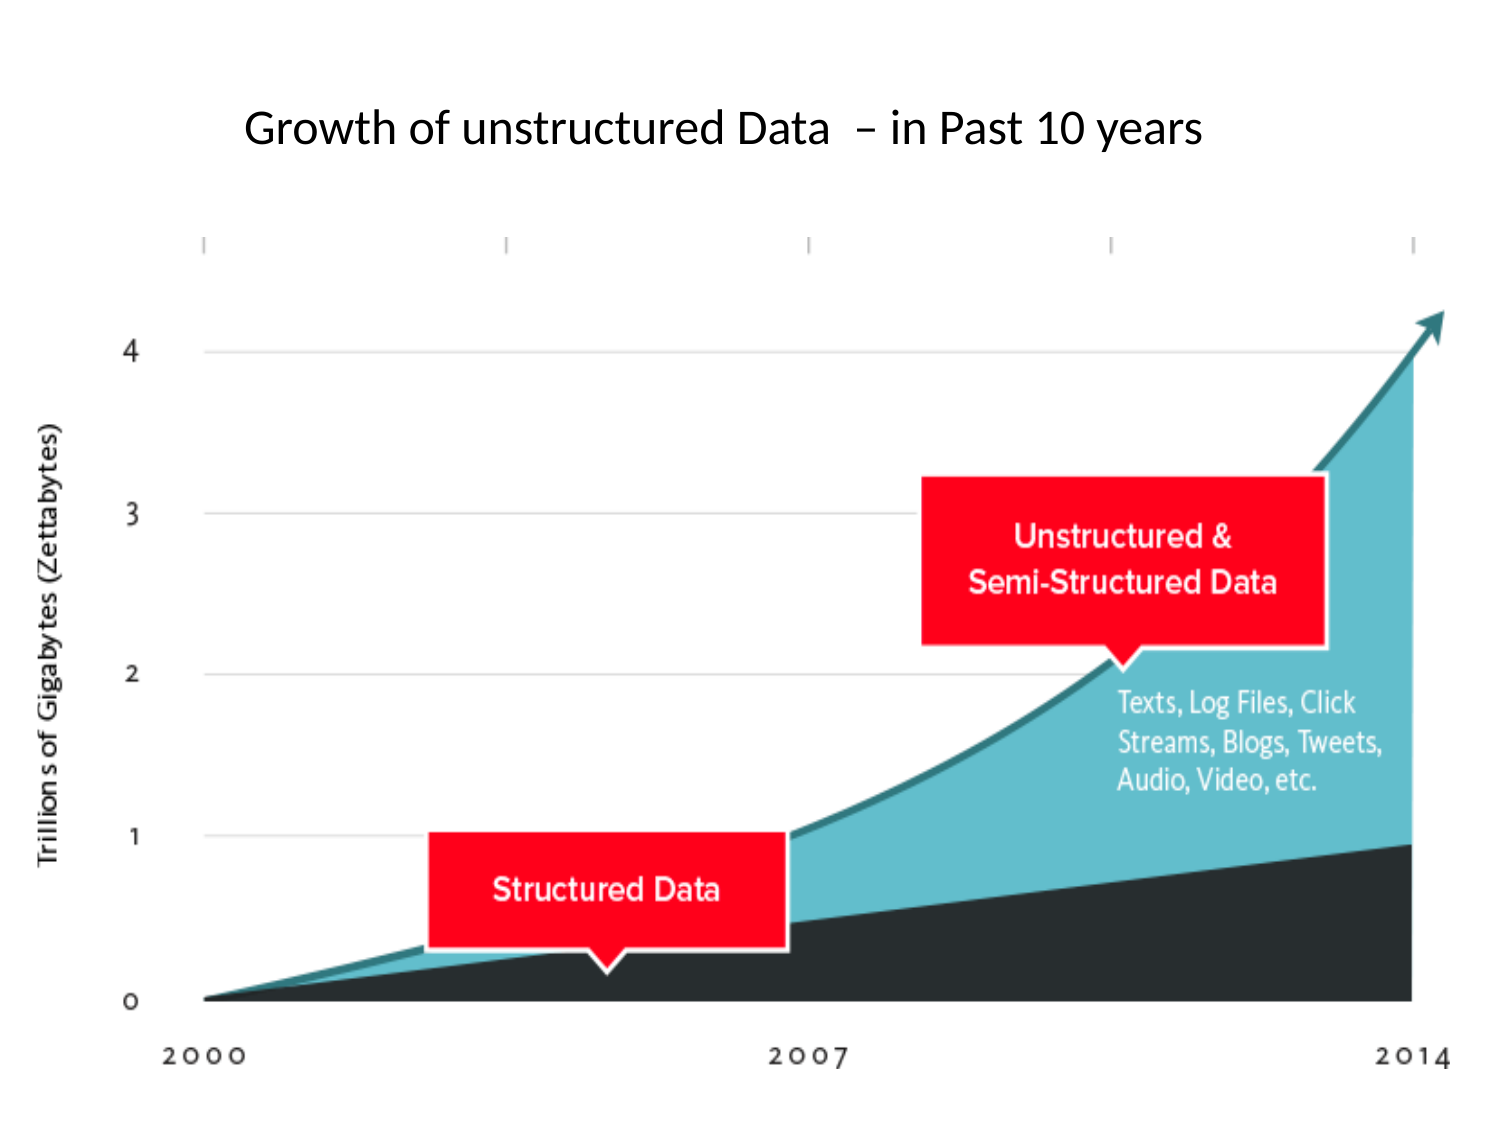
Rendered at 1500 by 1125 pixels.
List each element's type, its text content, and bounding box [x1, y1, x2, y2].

text_box Growth of unstructured Data – in Past 10 years [229, 87, 1219, 163]
picture [37, 237, 1450, 1069]
